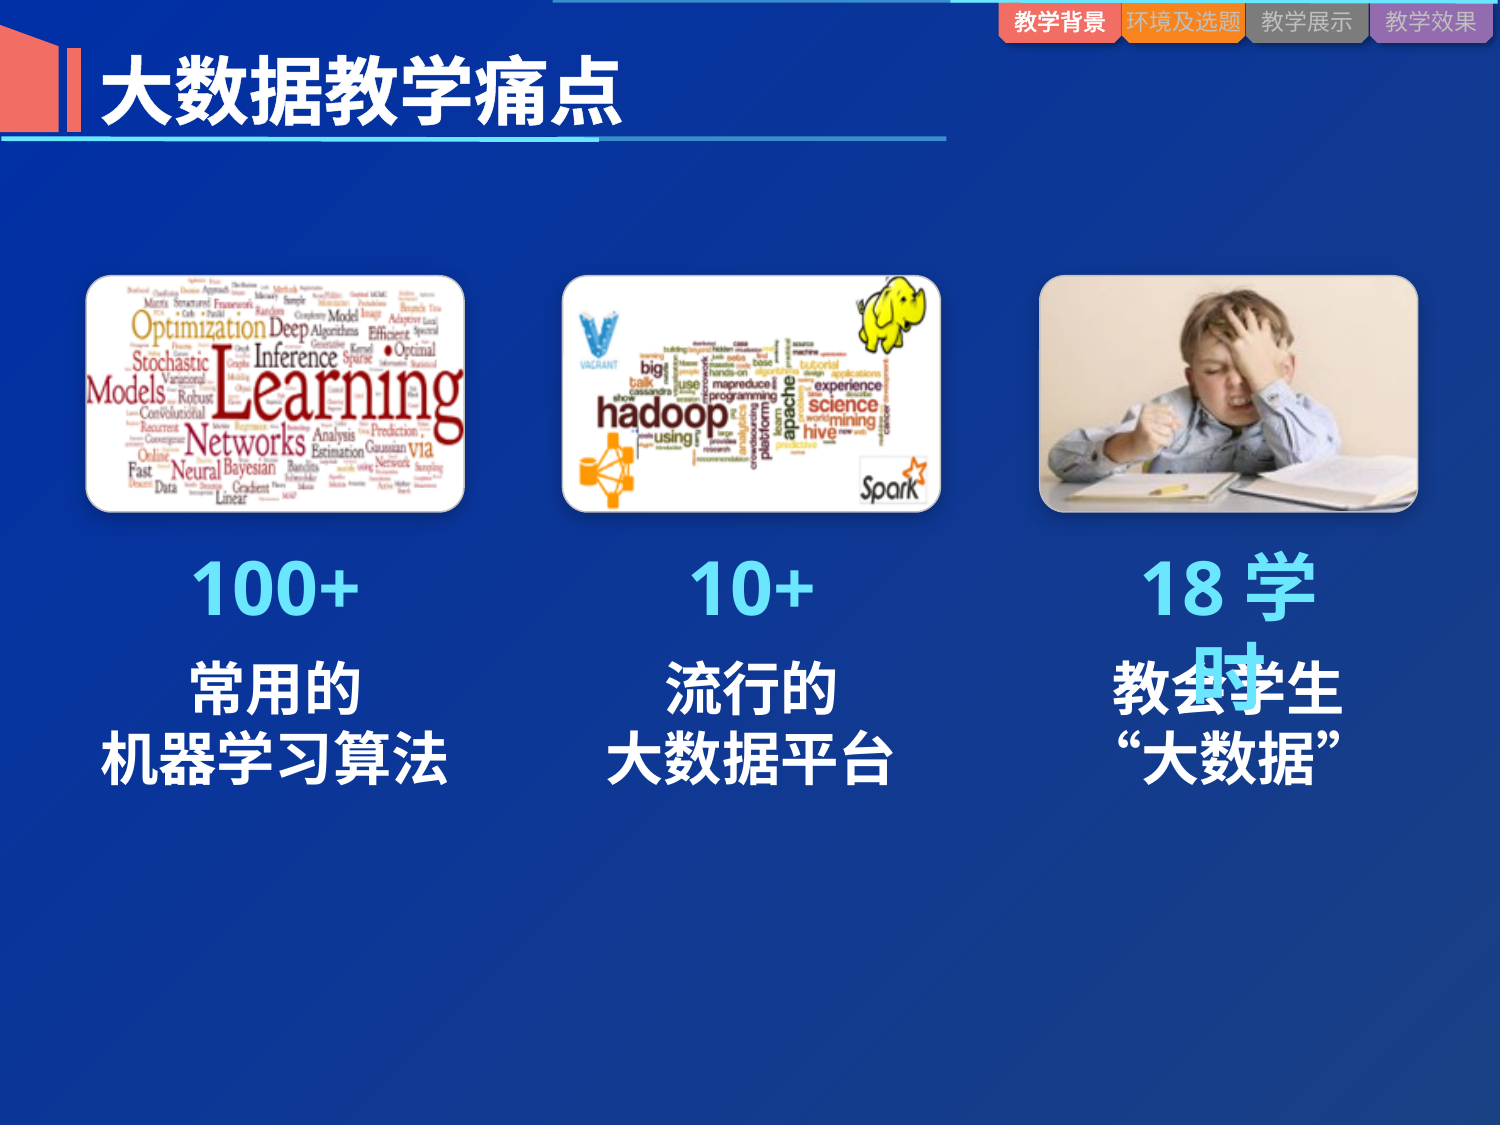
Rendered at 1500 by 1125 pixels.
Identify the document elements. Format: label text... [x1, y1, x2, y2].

text_box [1039, 275, 1418, 512]
text_box 10+ [606, 533, 897, 639]
text_box 教会学生“大数据” [1039, 644, 1418, 799]
text_box 大数据教学痛点 [84, 36, 943, 142]
text_box [86, 275, 465, 512]
text_box 18学时 [1093, 533, 1364, 729]
text_box 常用的 机器学习算法 [77, 644, 473, 799]
text_box 100+ [130, 533, 421, 639]
text_box [562, 275, 941, 512]
text_box 流行的 大数据平台 [562, 644, 941, 799]
